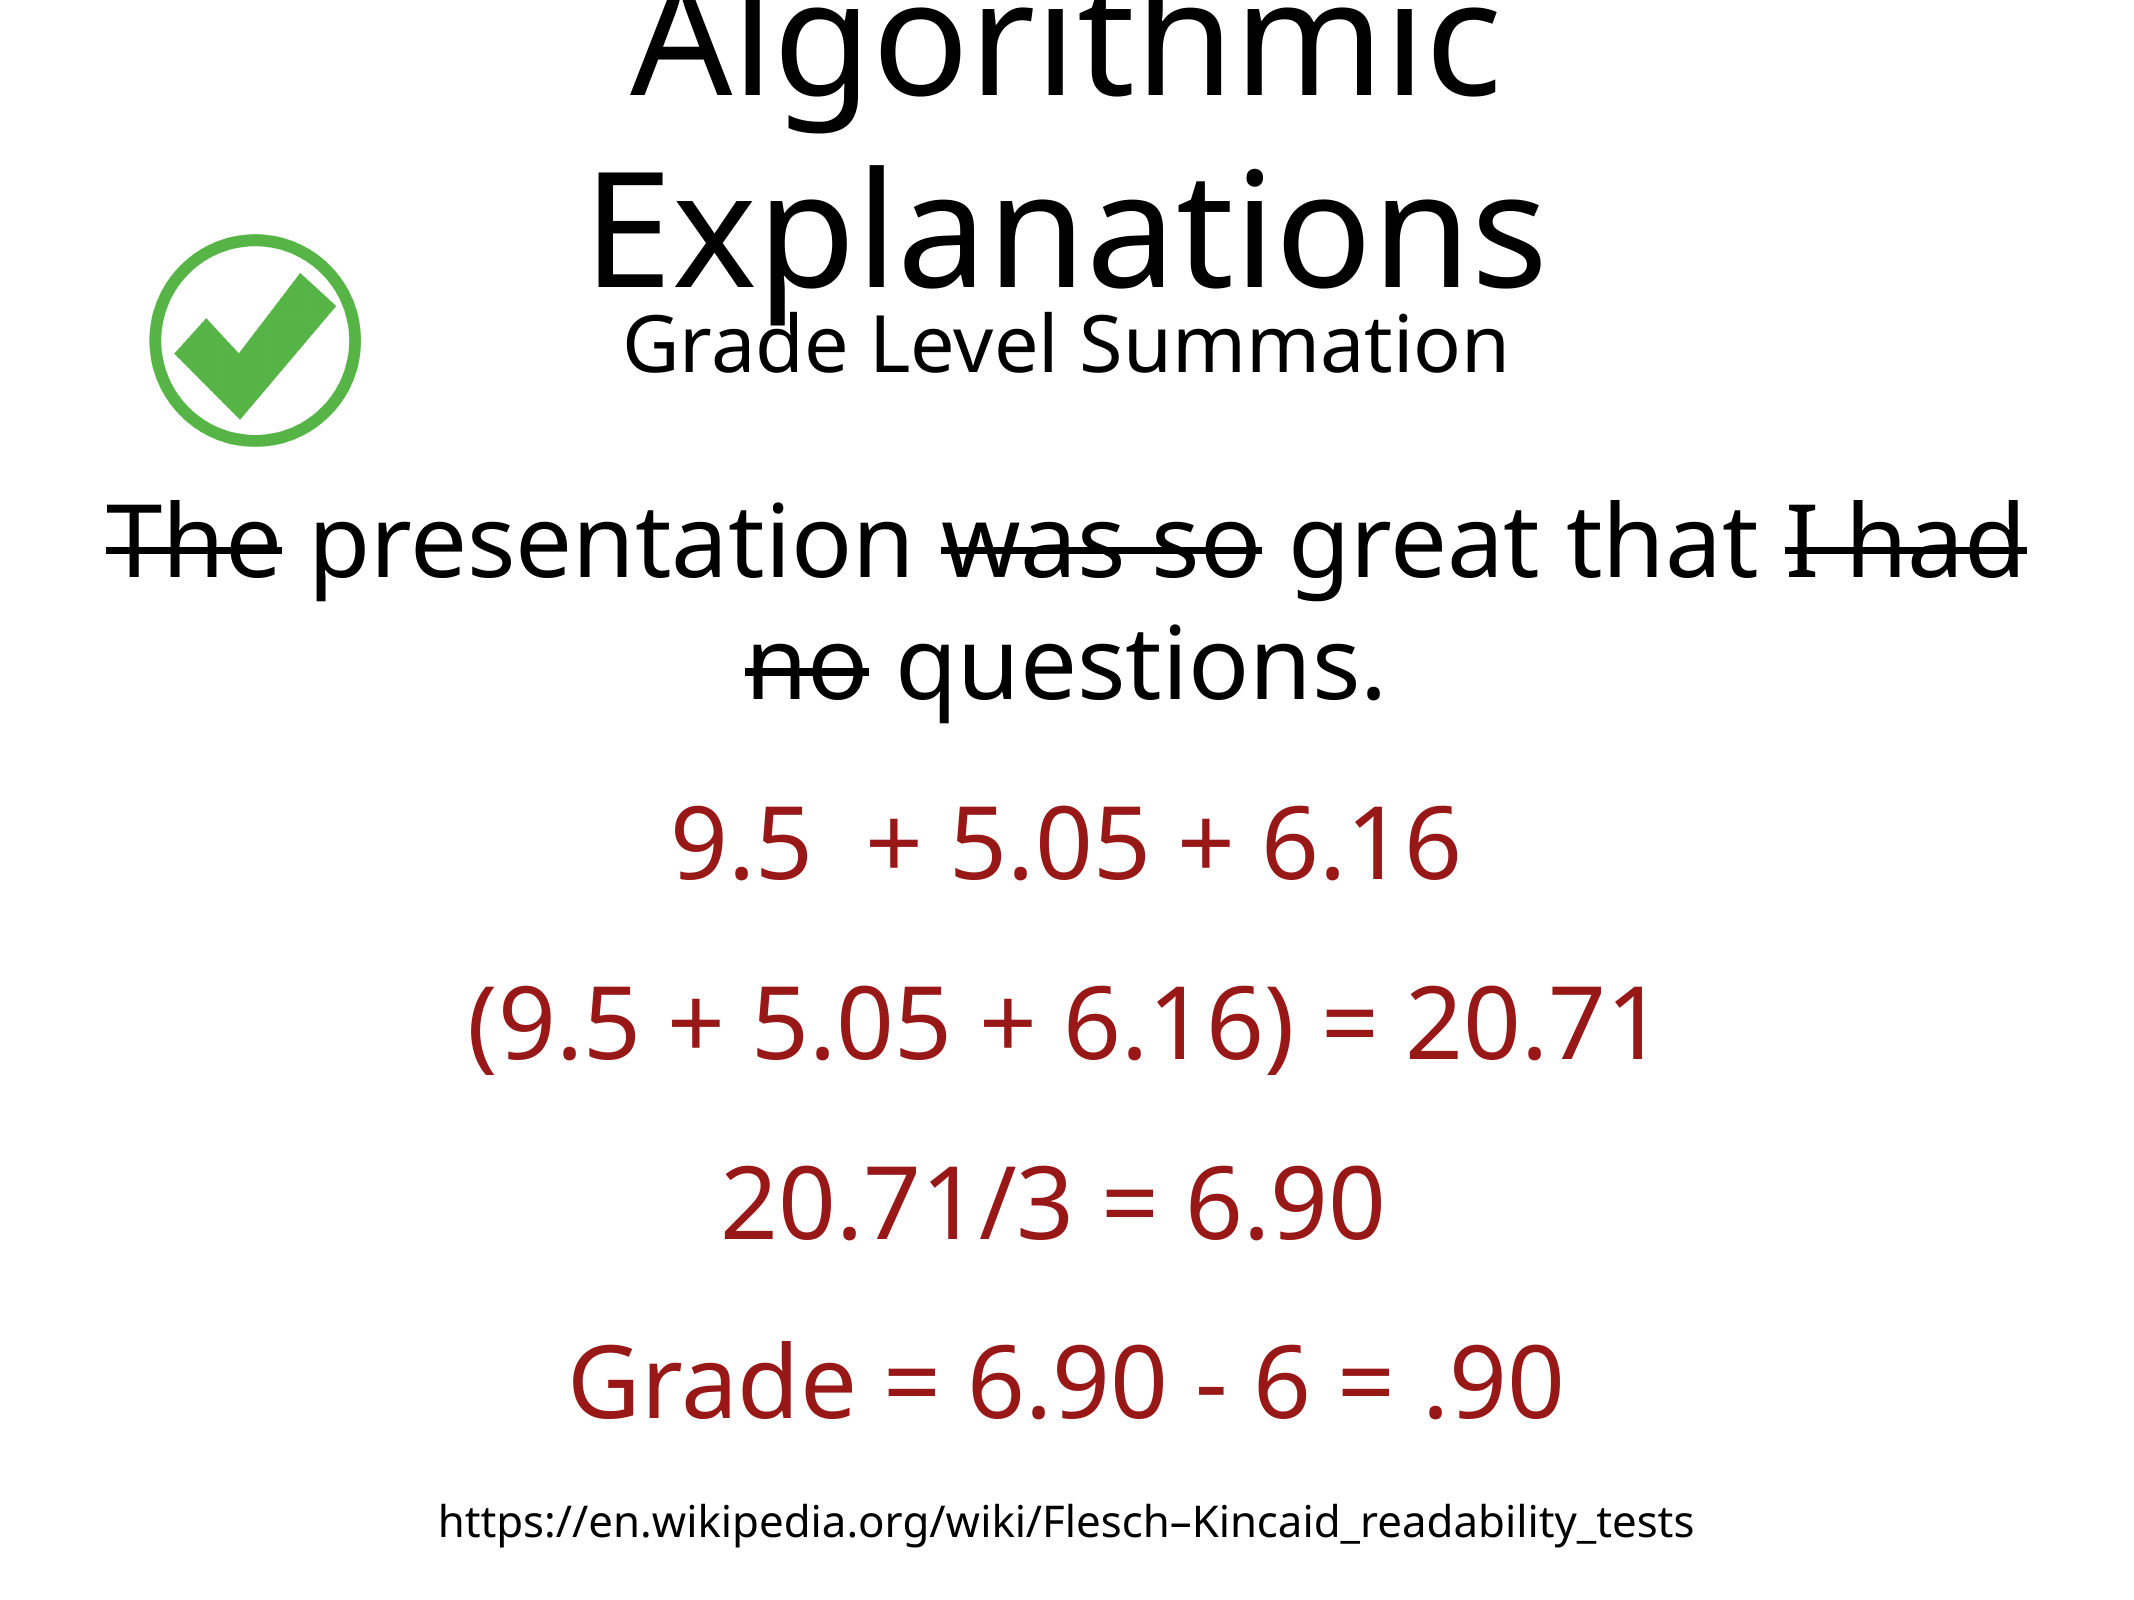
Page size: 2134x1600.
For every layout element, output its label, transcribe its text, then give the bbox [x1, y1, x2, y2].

list The presentation was so great that I had no questions. 9.5 + 5.05 + 6.16 (9.5 + 5.05 + 6.16) = 20.71 20.71/3 = 6.90 Grade = 6.90 - 6 = .90 [51, 467, 2082, 1458]
picture [148, 234, 361, 447]
text_box https://en.wikipedia.org/wiki/Flesch–Kincaid_readability_tests [429, 1485, 1704, 1555]
text_box Grade Level Summation [613, 284, 1520, 397]
title Algorithmic Explanations [155, 0, 1978, 302]
